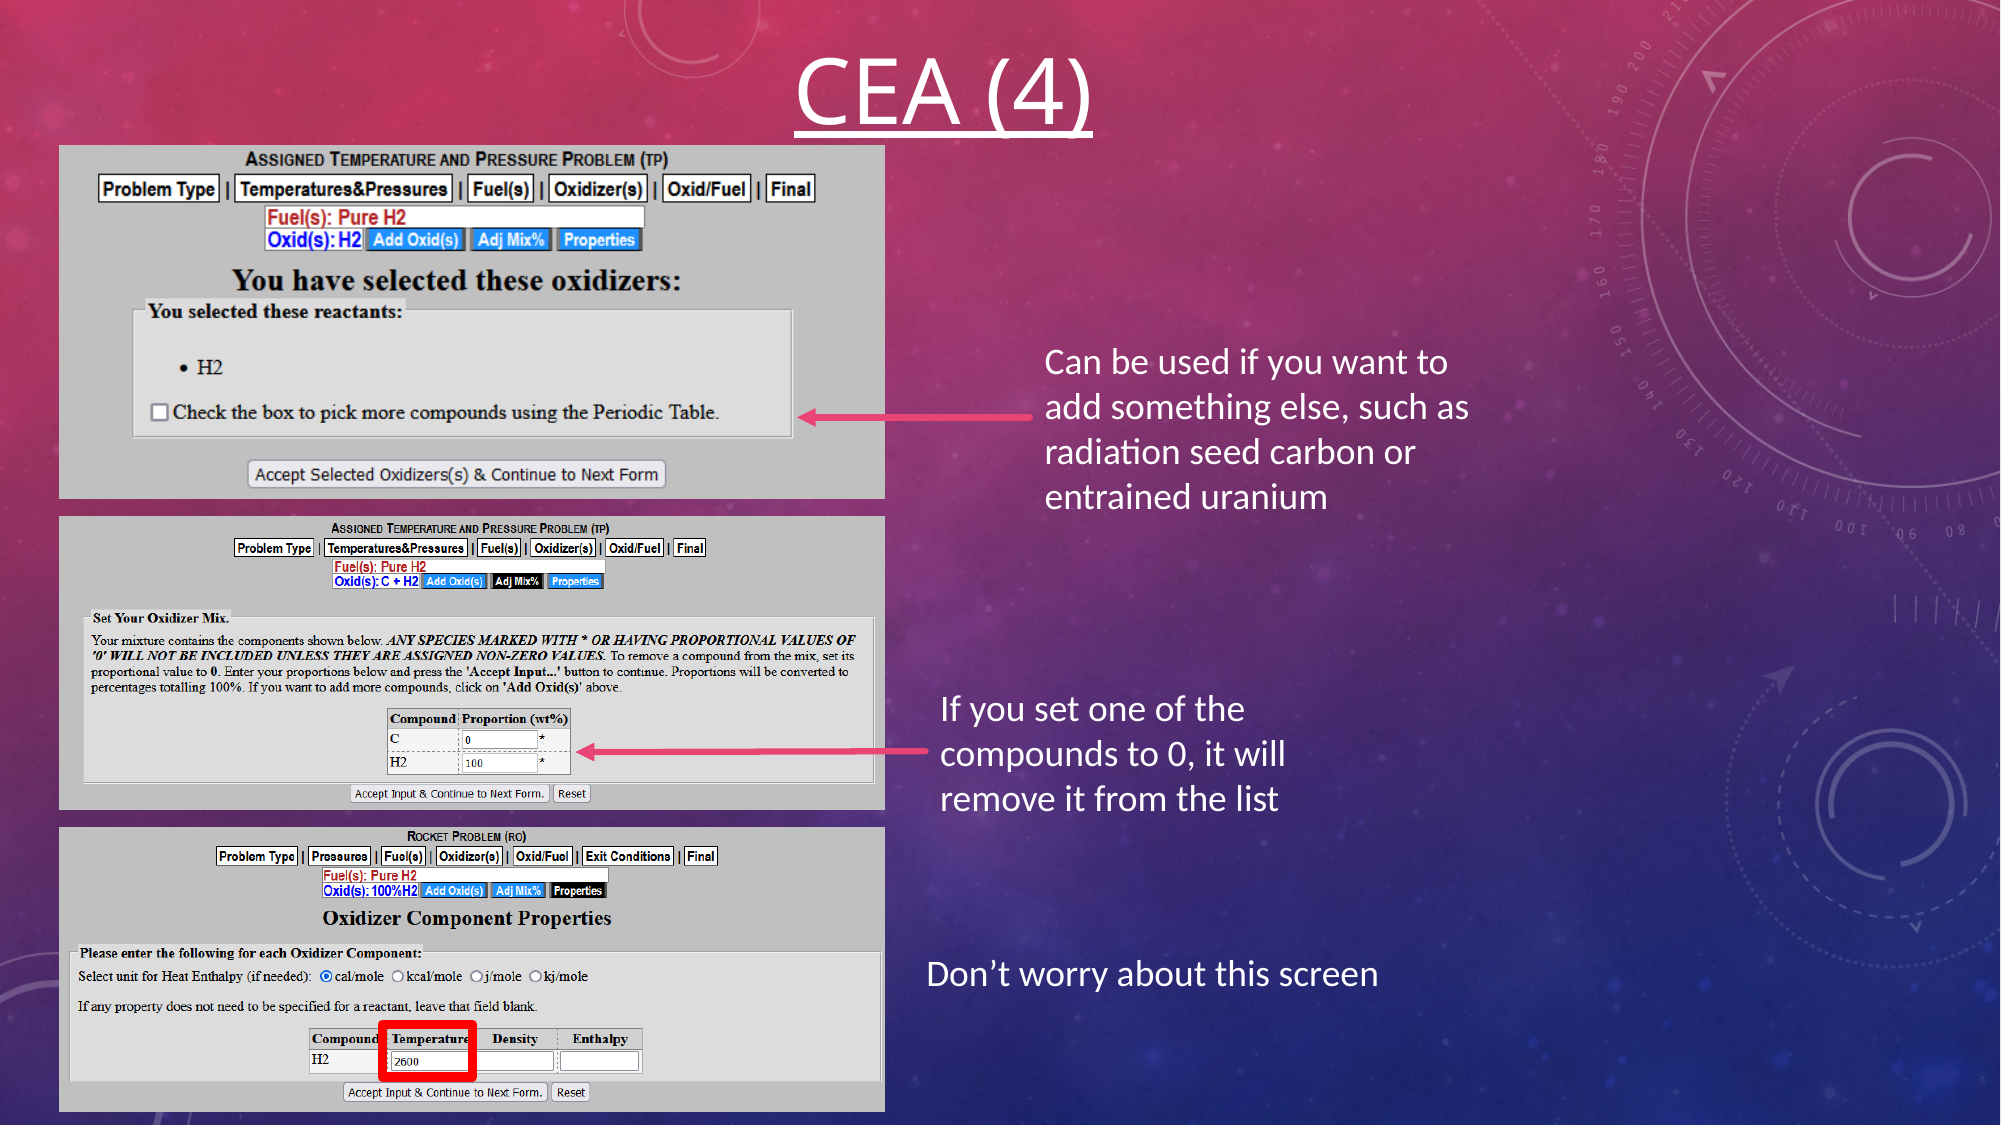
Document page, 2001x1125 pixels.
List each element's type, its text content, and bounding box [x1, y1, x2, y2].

text_box If you set one of the compounds to 0, it will remove it from the list [925, 676, 1412, 827]
picture [0, 0, 2001, 1125]
text_box Don’t worry about this screen [911, 941, 1398, 1002]
title CEA (4) [112, 0, 1775, 175]
text_box Can be used if you want to add something else, such as radiation seed carbon or entrained uranium [1029, 329, 1516, 525]
